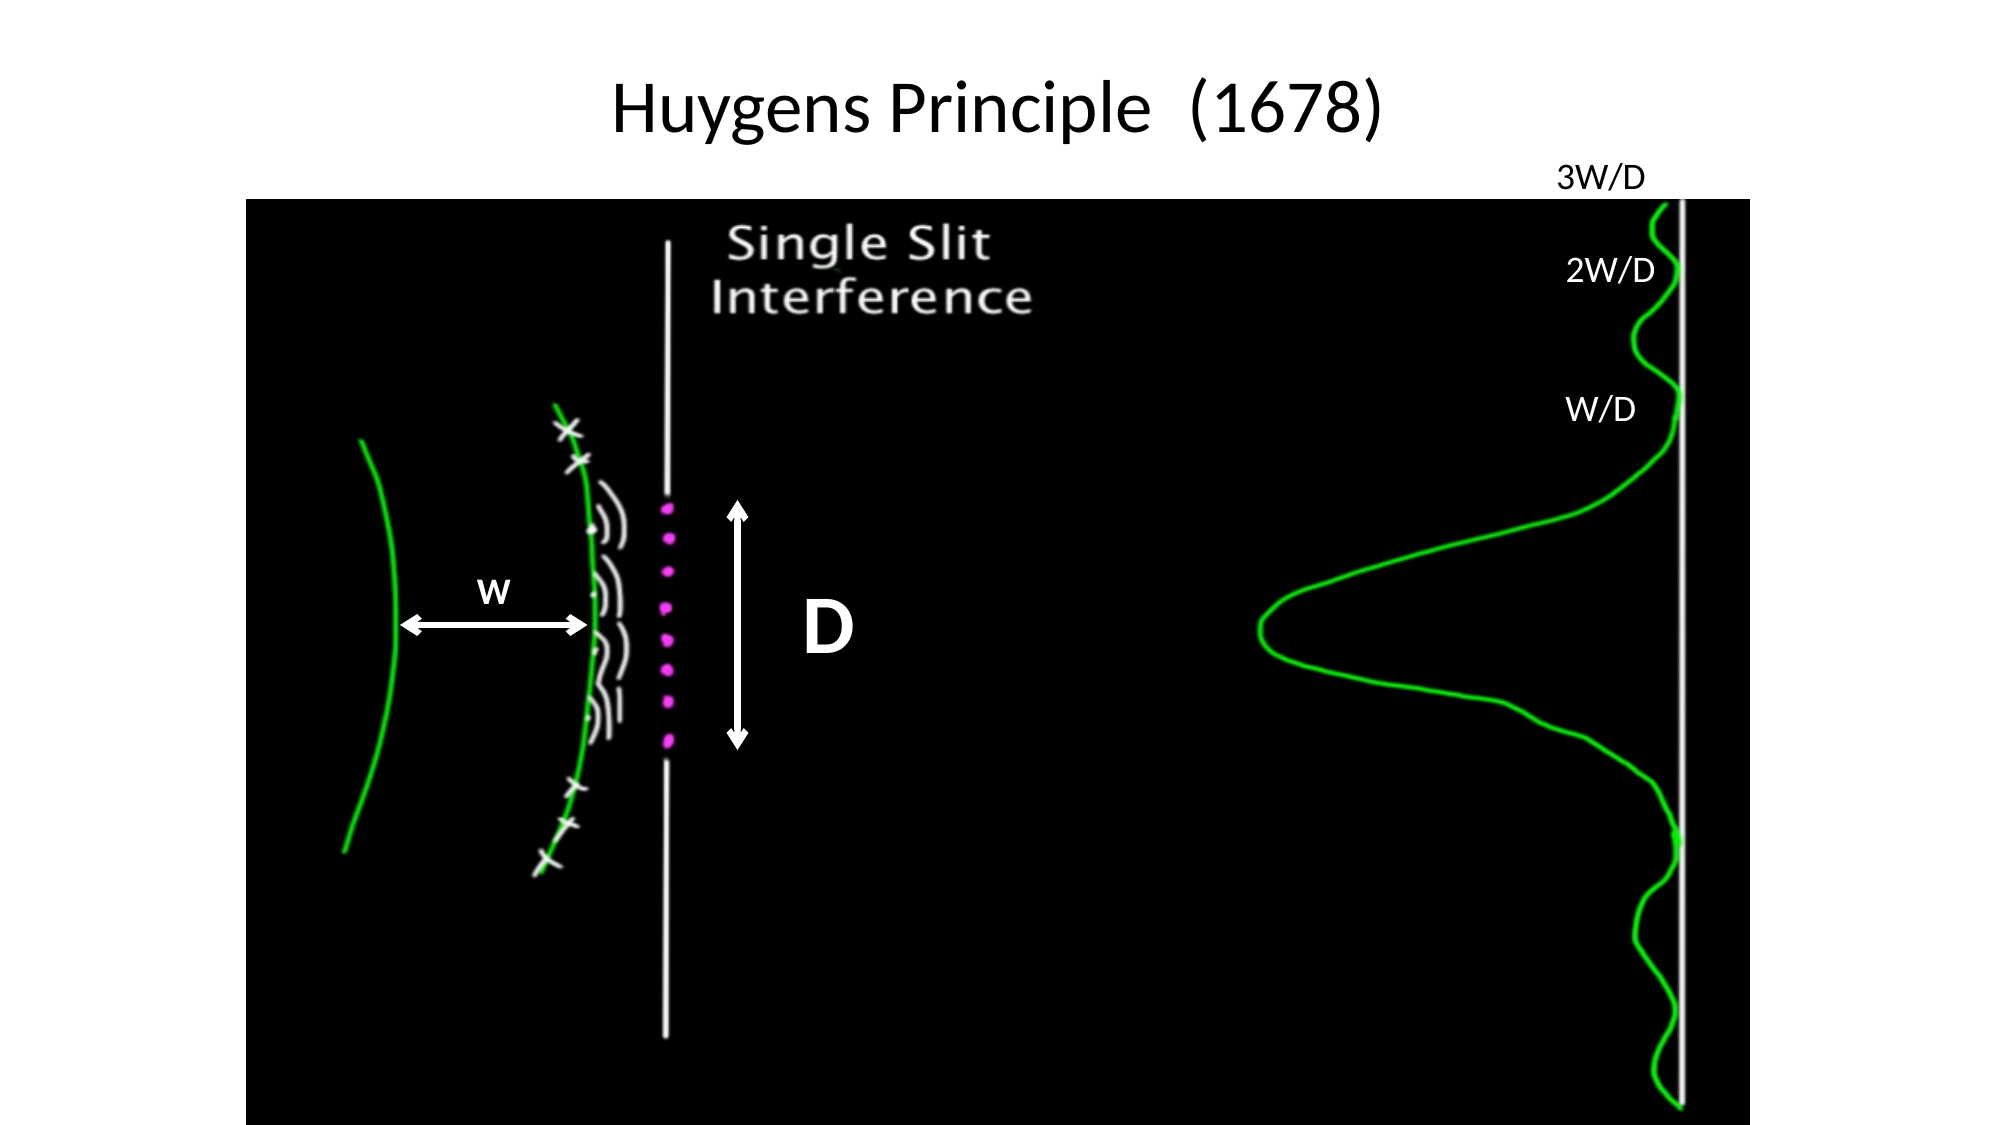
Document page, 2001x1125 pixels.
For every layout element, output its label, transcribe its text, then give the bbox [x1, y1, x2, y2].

picture [246, 199, 1750, 1125]
text_box 3W/D [1541, 144, 1661, 199]
text_box Huygens Principle (1678) [246, 49, 1750, 155]
